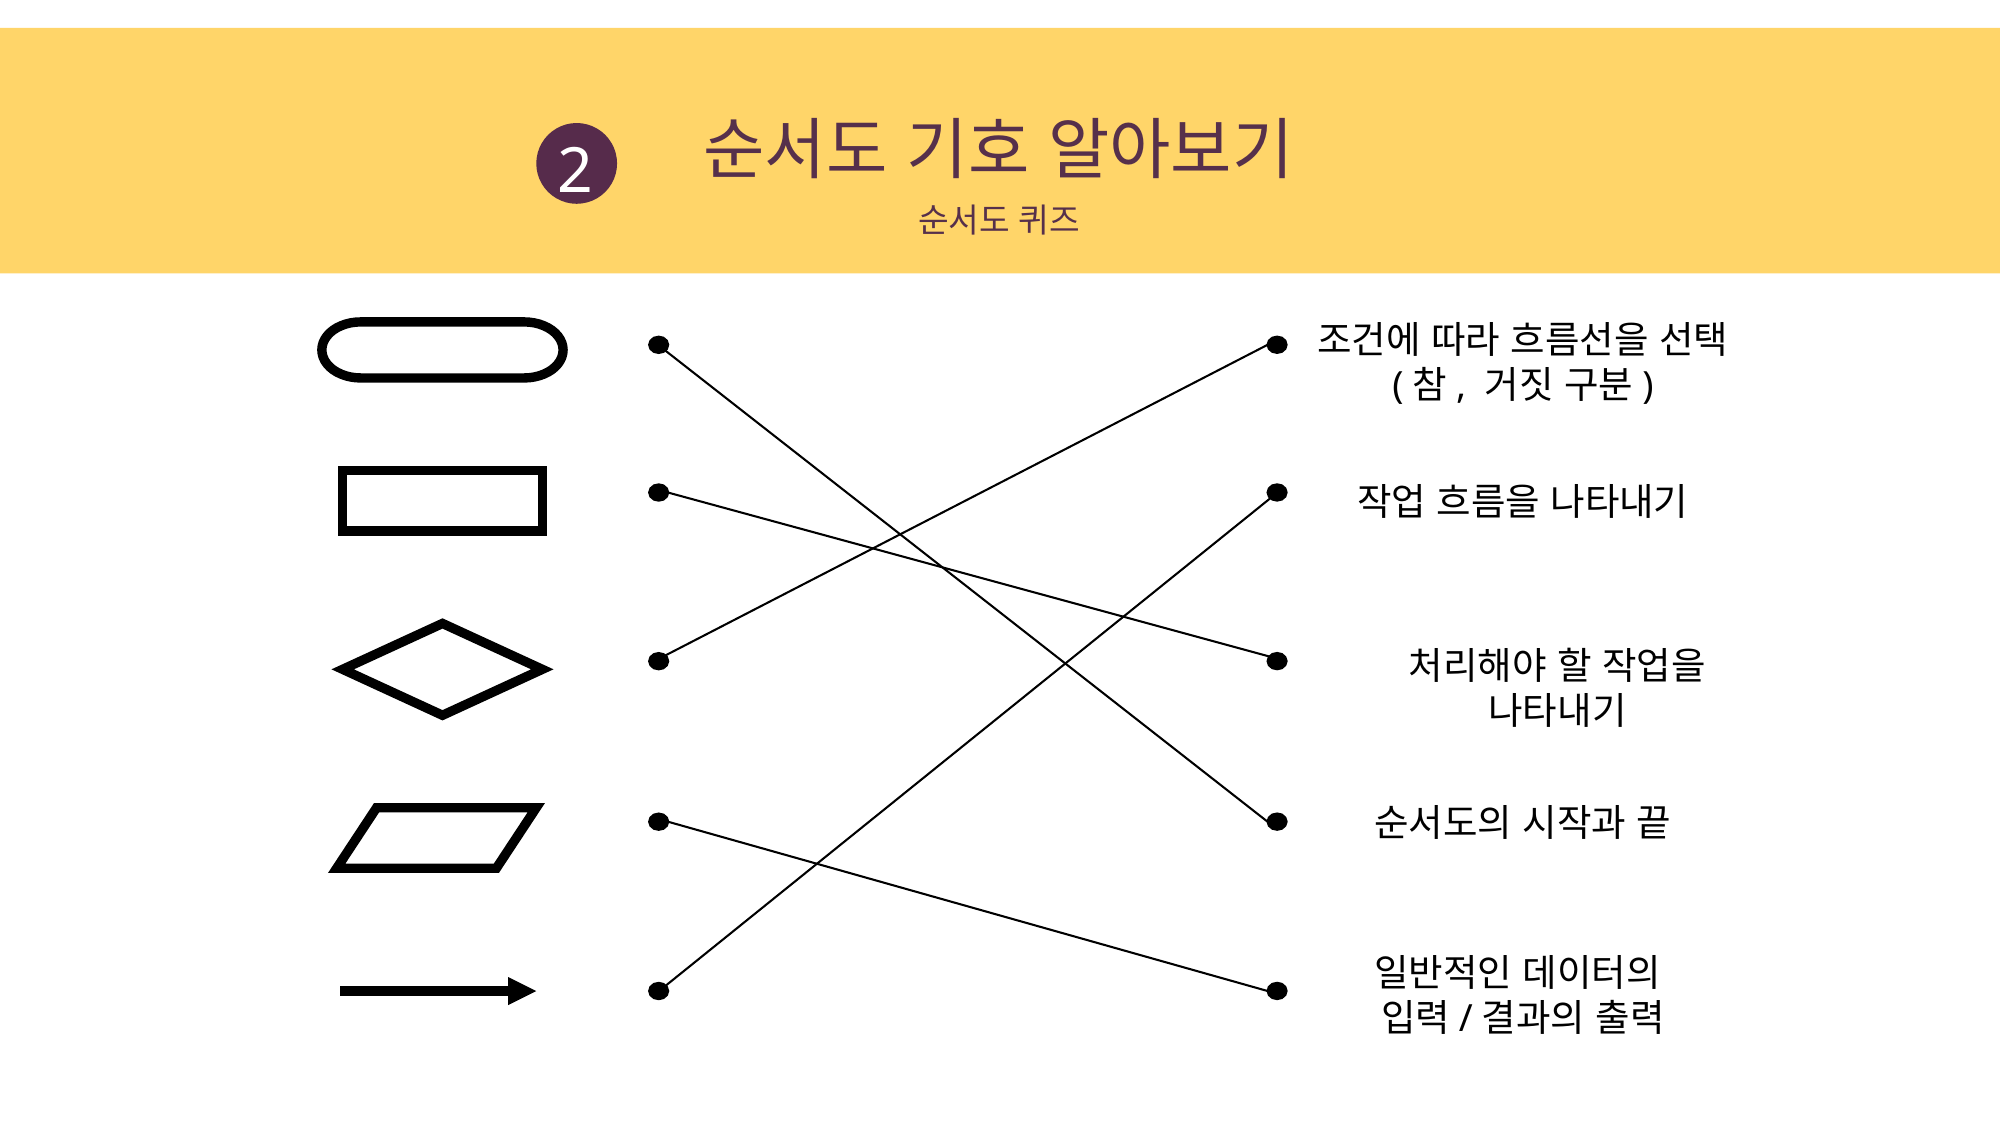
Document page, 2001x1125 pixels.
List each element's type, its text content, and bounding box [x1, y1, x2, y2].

text_box [648, 335, 670, 355]
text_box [1268, 492, 1287, 662]
text_box [0, 27, 2000, 274]
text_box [651, 498, 1271, 997]
text_box 순서도 퀴즈 [918, 199, 1080, 240]
text_box [1271, 812, 1288, 831]
text_box 순서도 기호 알아보기 [701, 106, 1298, 187]
text_box 순서도의 시작과 끝 [1297, 791, 1749, 852]
text_box 작업 흐름을 나타내기 [1297, 470, 1749, 531]
text_box [648, 483, 665, 499]
text_box [334, 806, 539, 870]
text_box [1269, 981, 1288, 1001]
text_box [320, 320, 565, 379]
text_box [536, 123, 618, 206]
text_box [648, 985, 667, 1001]
text_box [340, 622, 545, 717]
text_box 일반적인 데이터의 입력/결과의 출력 [1297, 941, 1749, 1047]
text_box [1271, 658, 1288, 671]
text_box [1267, 335, 1288, 354]
text_box 조건에 따라 흐름선을 선택 (참, 거짓 구분) [1297, 308, 1749, 414]
text_box 처리해야 할 작업을 나타내기 [1331, 634, 1784, 740]
text_box [1268, 483, 1288, 495]
text_box [388, 76, 2000, 174]
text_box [665, 344, 1268, 498]
text_box [342, 469, 543, 532]
